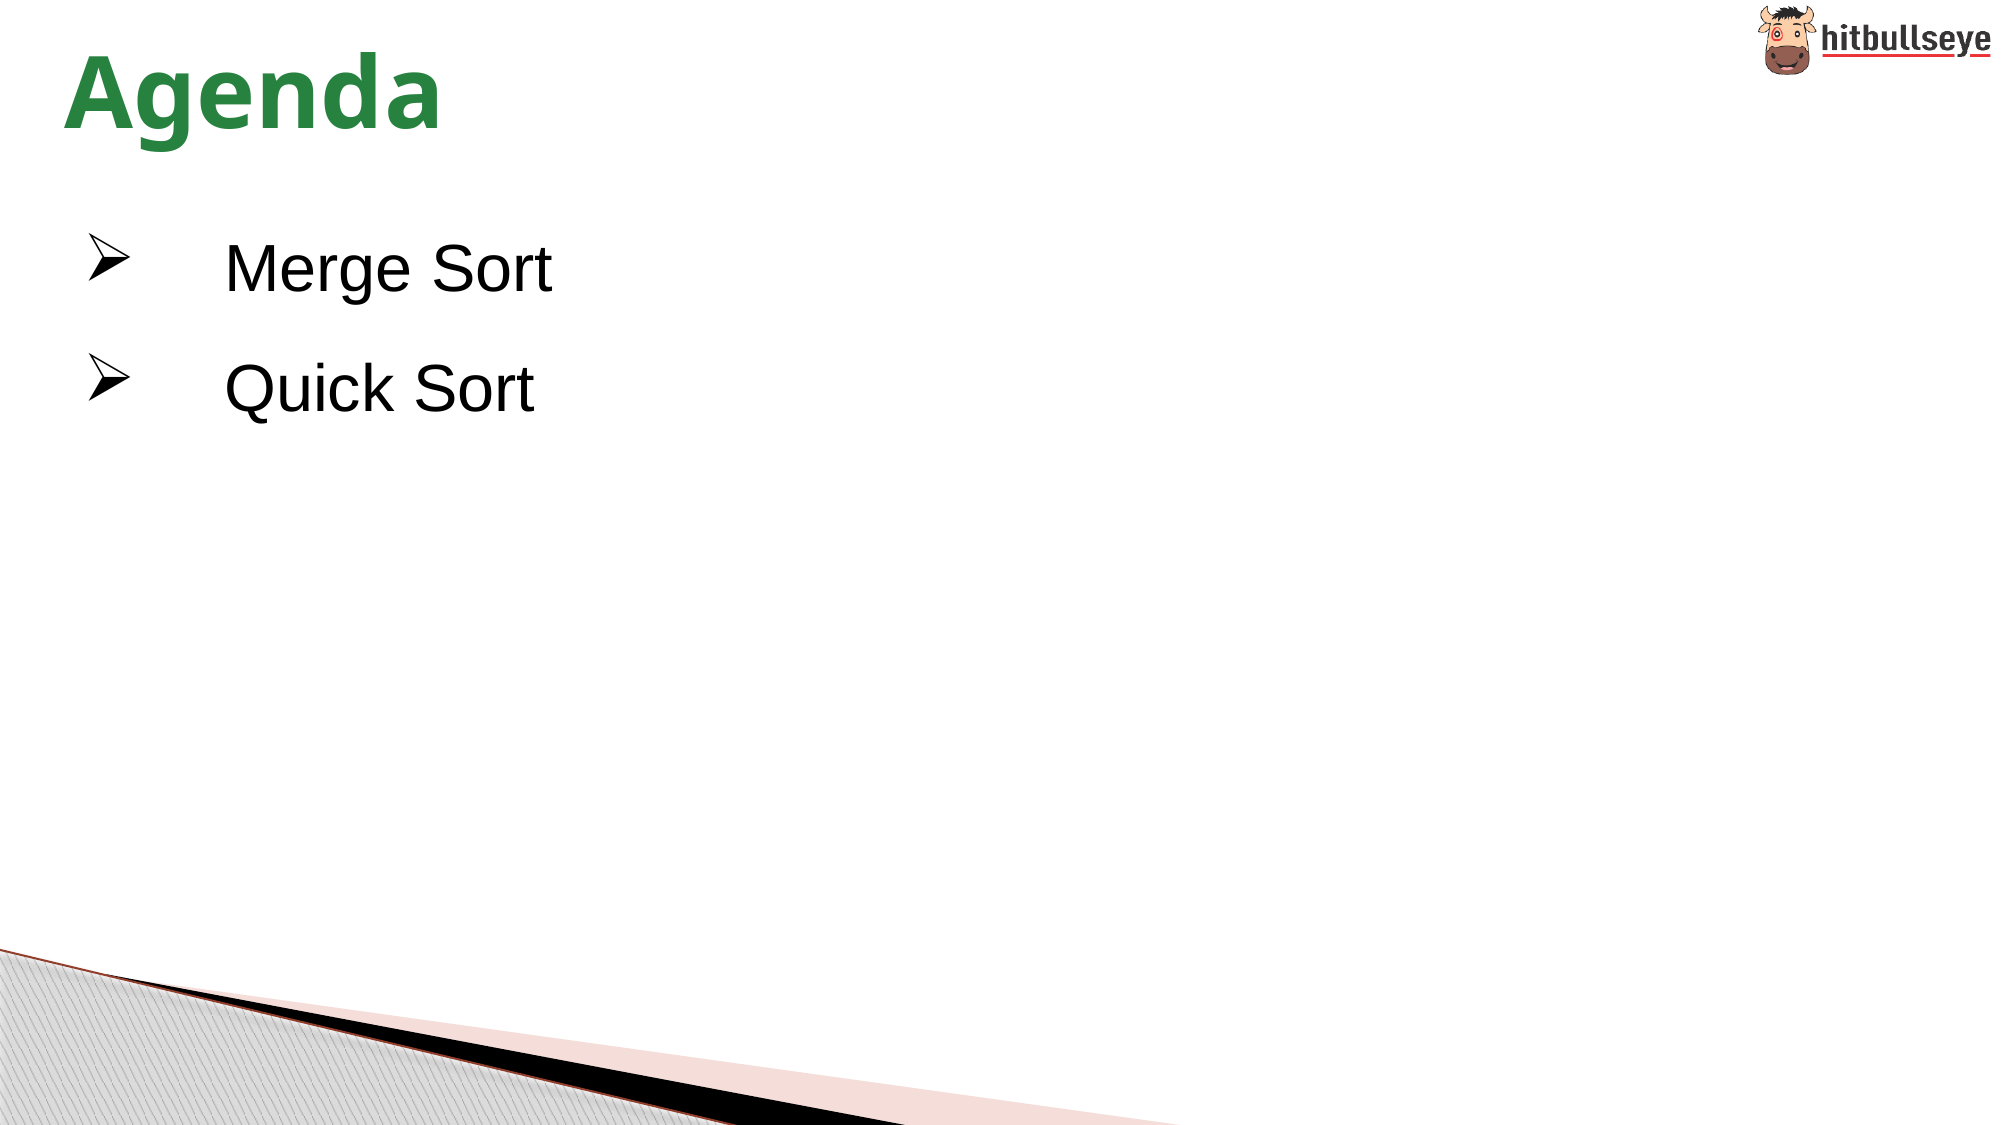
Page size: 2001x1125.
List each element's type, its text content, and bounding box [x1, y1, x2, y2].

text_box Agenda [49, 21, 931, 157]
text_box Merge Sort Quick Sort [68, 177, 1618, 553]
picture [1748, 0, 2000, 81]
